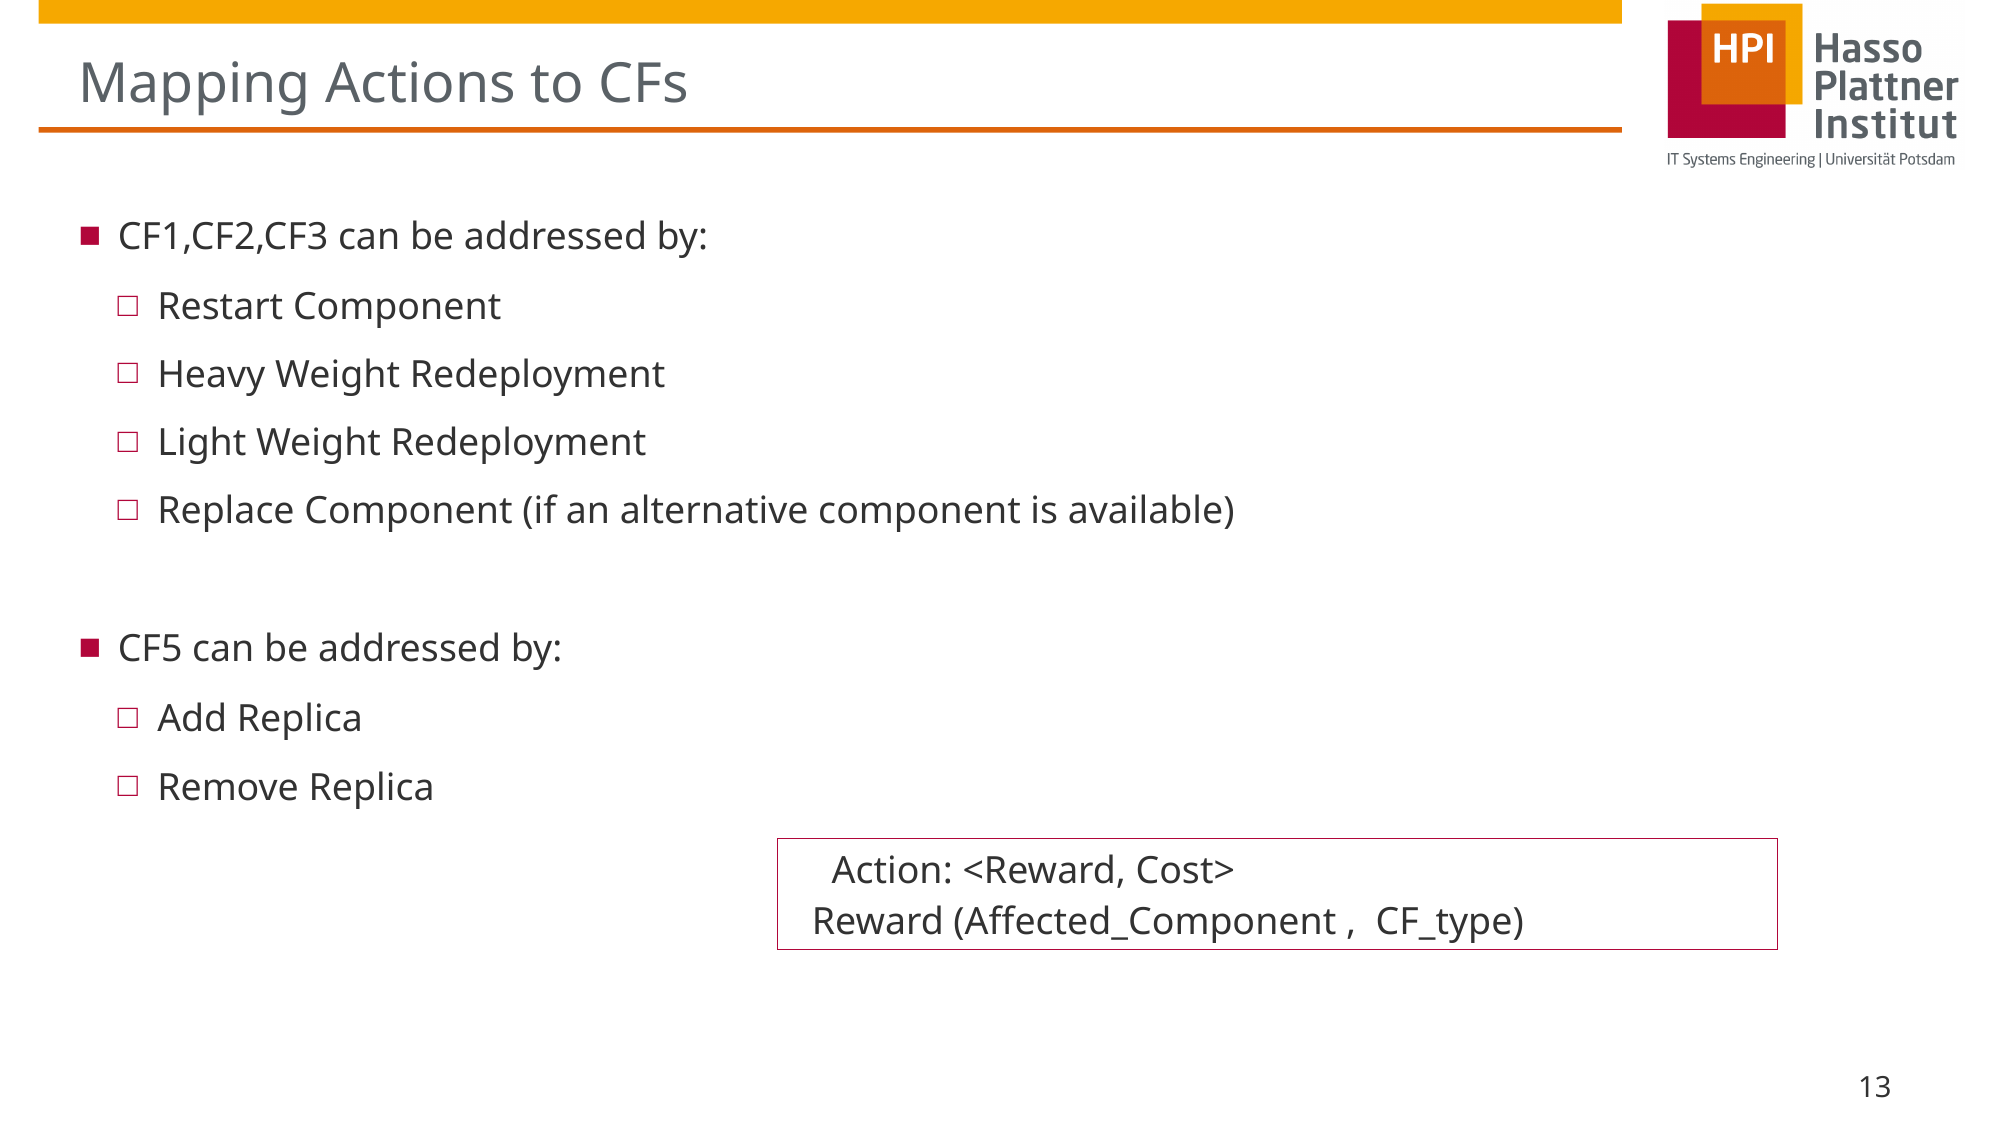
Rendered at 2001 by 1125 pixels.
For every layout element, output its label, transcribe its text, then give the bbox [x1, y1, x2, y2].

list CF1,CF2,CF3 can be addressed by: Restart Component Heavy Weight Redeployment Light Weight Redeployment Replace Component (if an alternative component is available) CF5 can be addressed by: Add Replica Remove Replica [78, 201, 1961, 1033]
slide_number 13 [1840, 1070, 1961, 1109]
picture [1664, 0, 1965, 170]
text_box Action: <Reward, Cost> Reward (Affected_Component , CF_type) [777, 838, 1778, 950]
title Mapping Actions to CFs [78, 23, 1583, 115]
